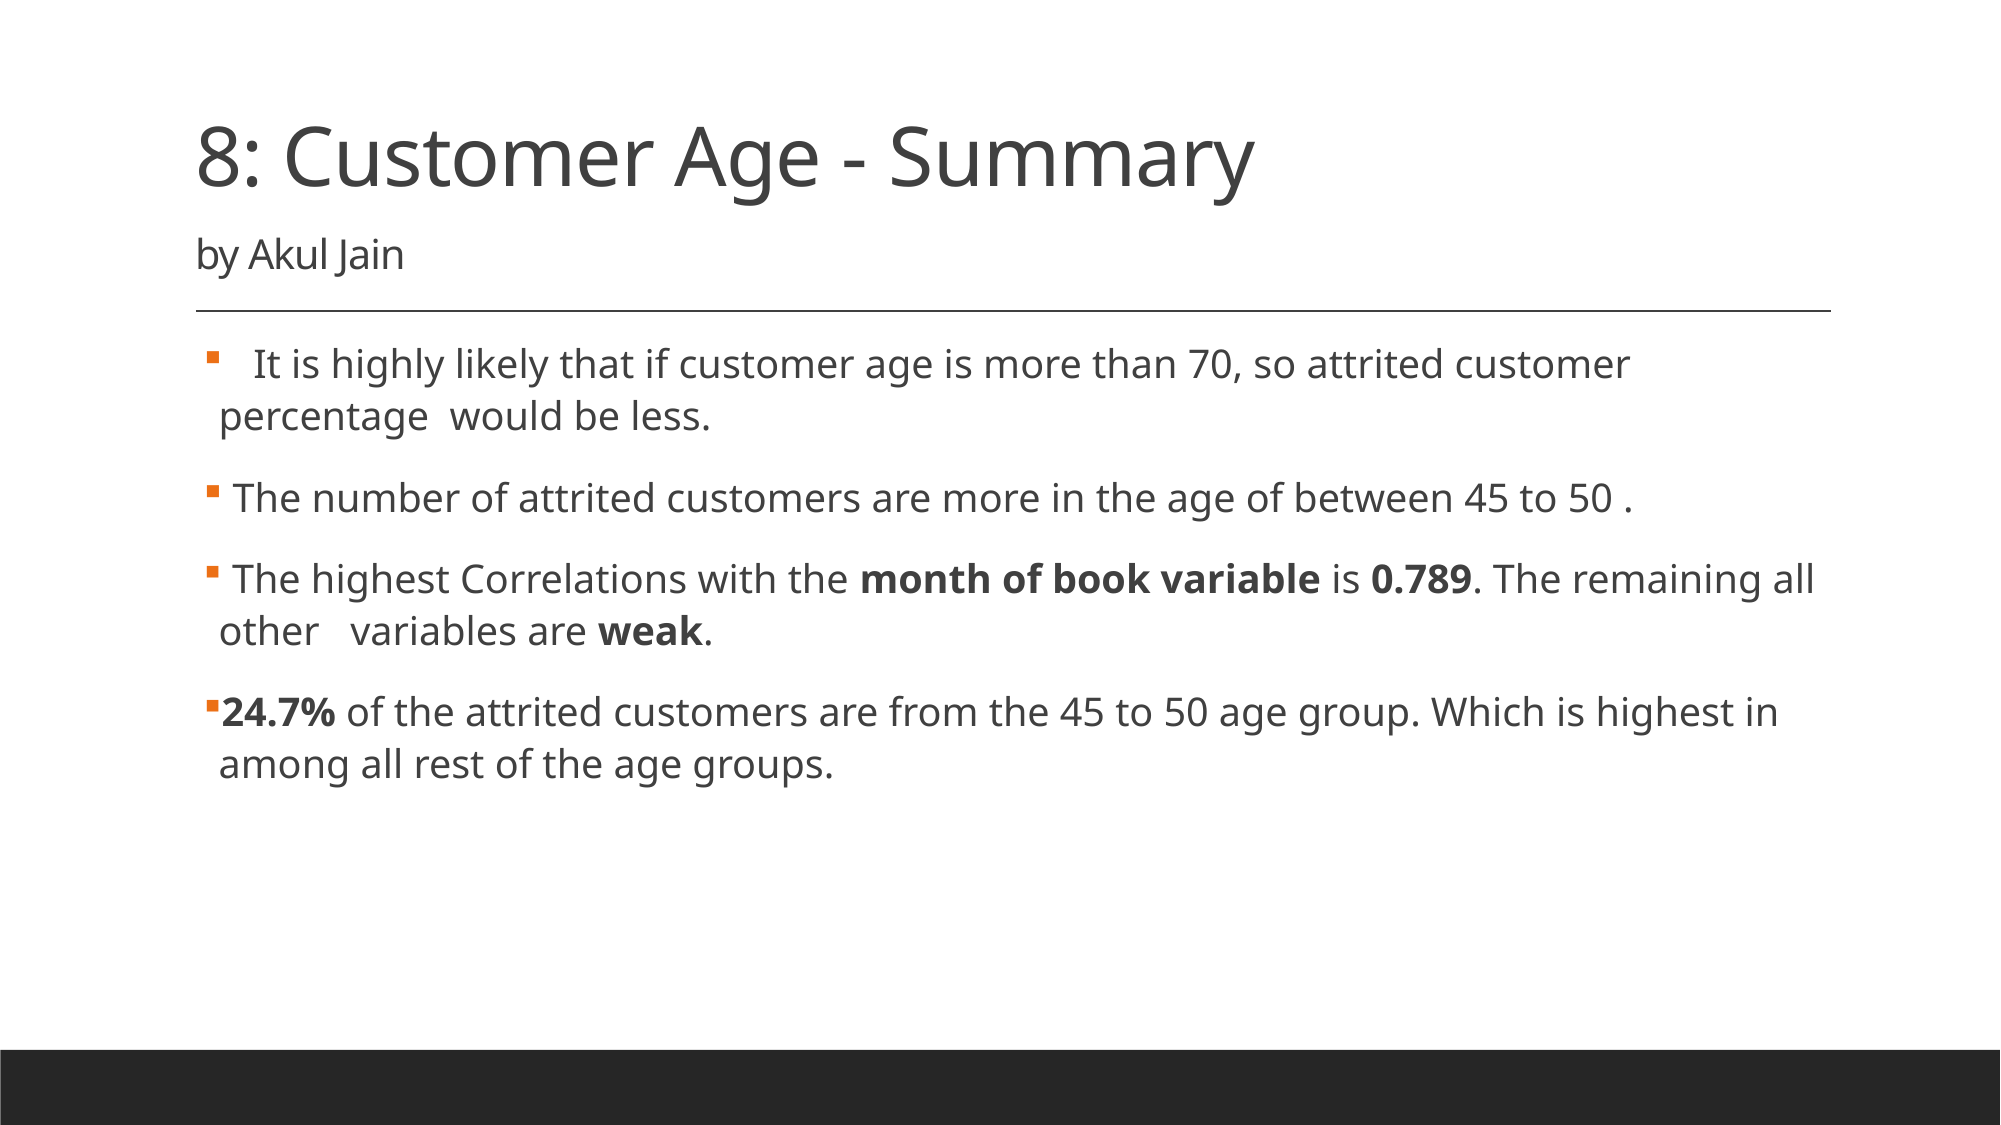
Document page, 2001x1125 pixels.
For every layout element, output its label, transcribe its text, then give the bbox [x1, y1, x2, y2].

list It is highly likely that if customer age is more than 70, so attrited customer percentage would be less. The number of attrited customers are more in the age of between 45 to 50 . The highest Correlations with the month of book variable is 0.789. The remaining all other variables are weak. 24.7% of the attrited customers are from the 45 to 50 age group. Which is highest in among all rest of the age groups. [203, 326, 1878, 944]
title 8: Customer Age - Summary by Akul Jain [180, 47, 1830, 285]
